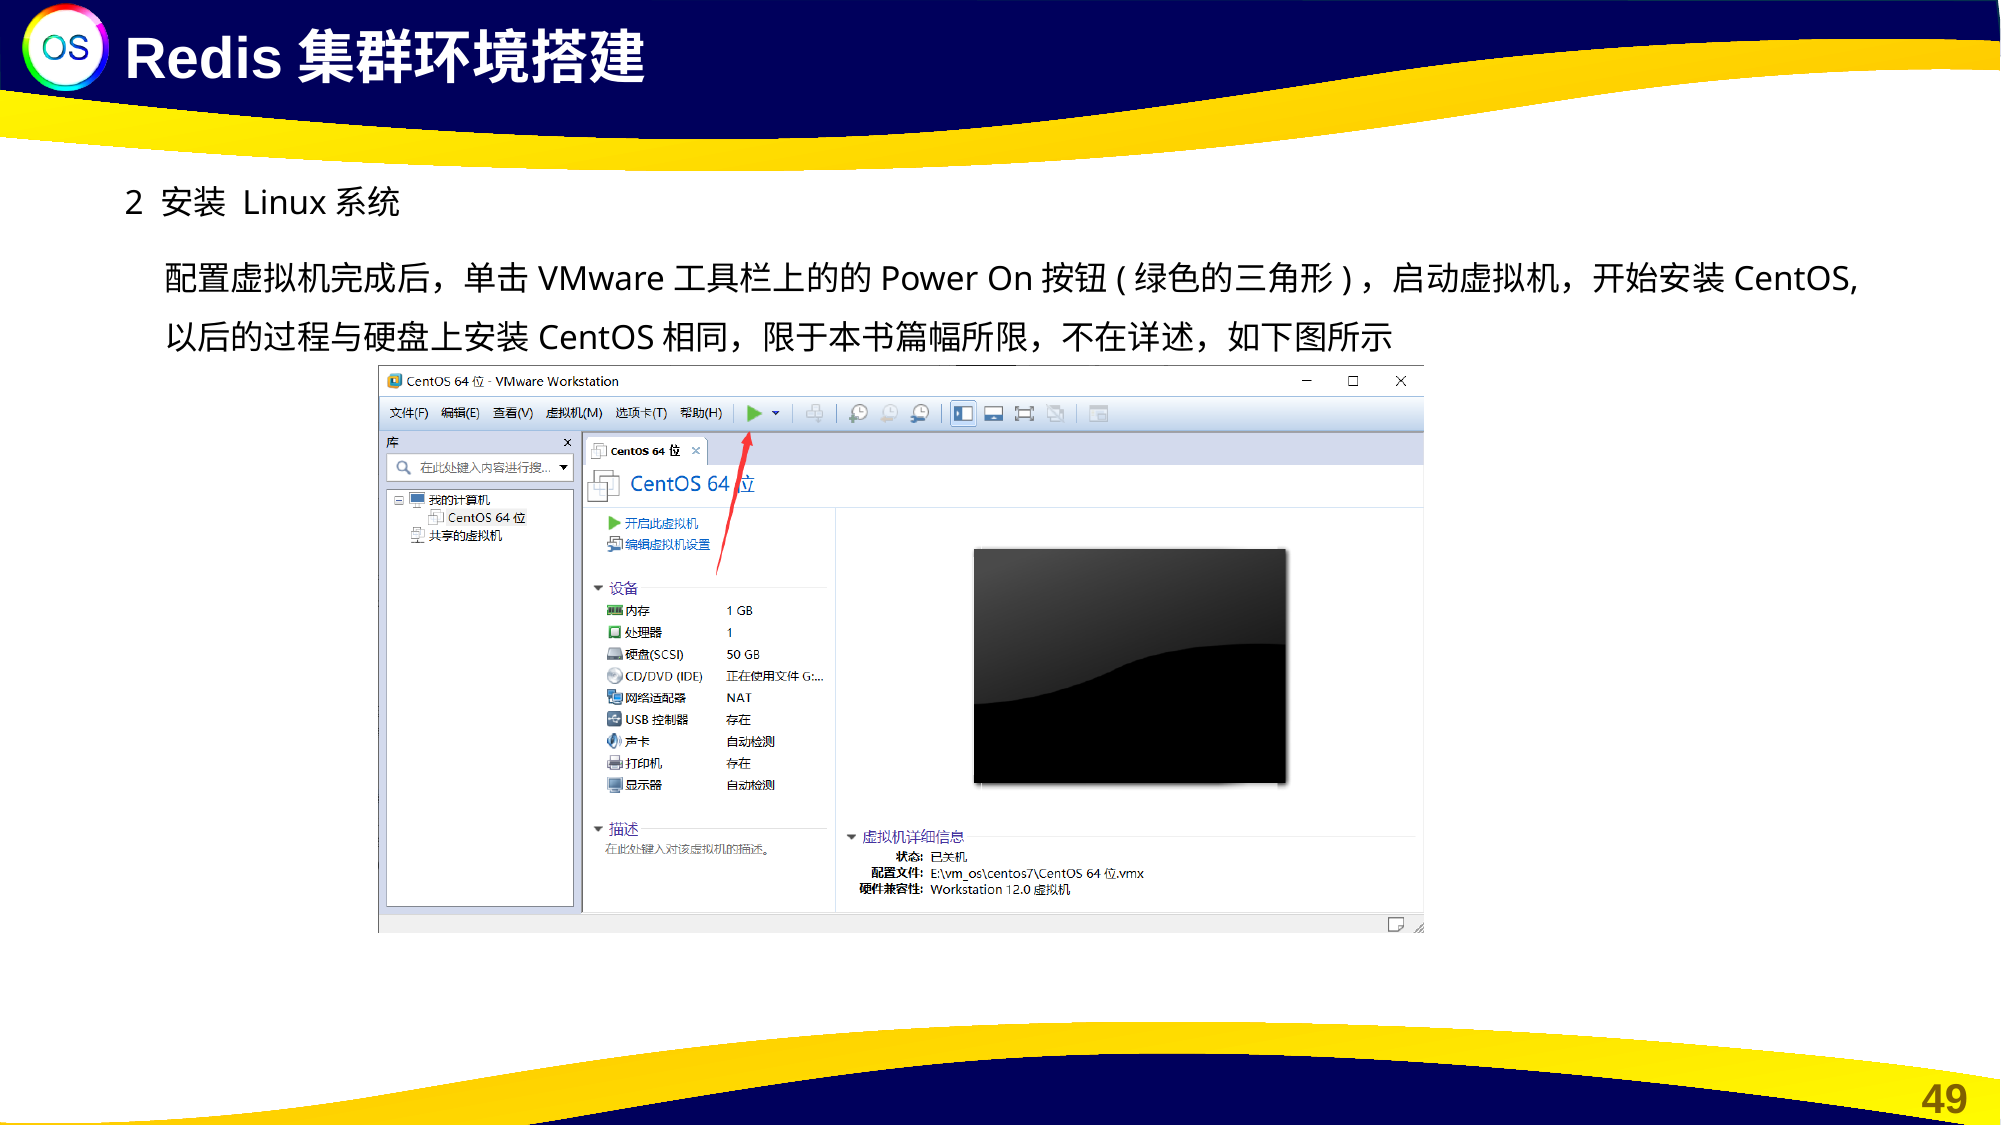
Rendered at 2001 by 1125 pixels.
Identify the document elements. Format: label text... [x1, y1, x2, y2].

text_box Redis集群环境搭建 [109, 12, 714, 98]
text_box 配置虚拟机完成后，单击VMware工具栏上的的Power On按钮(绿色的三角形)，启动虚拟机，开始安装CentOS,以后的过程与硬盘上安装CentOS相同，限于本书篇幅所限，不在详述，如下图所示 [149, 229, 1883, 364]
text_box 2 安装 Linux系统 [109, 173, 423, 229]
picture [22, 3, 109, 91]
picture [378, 365, 1424, 933]
